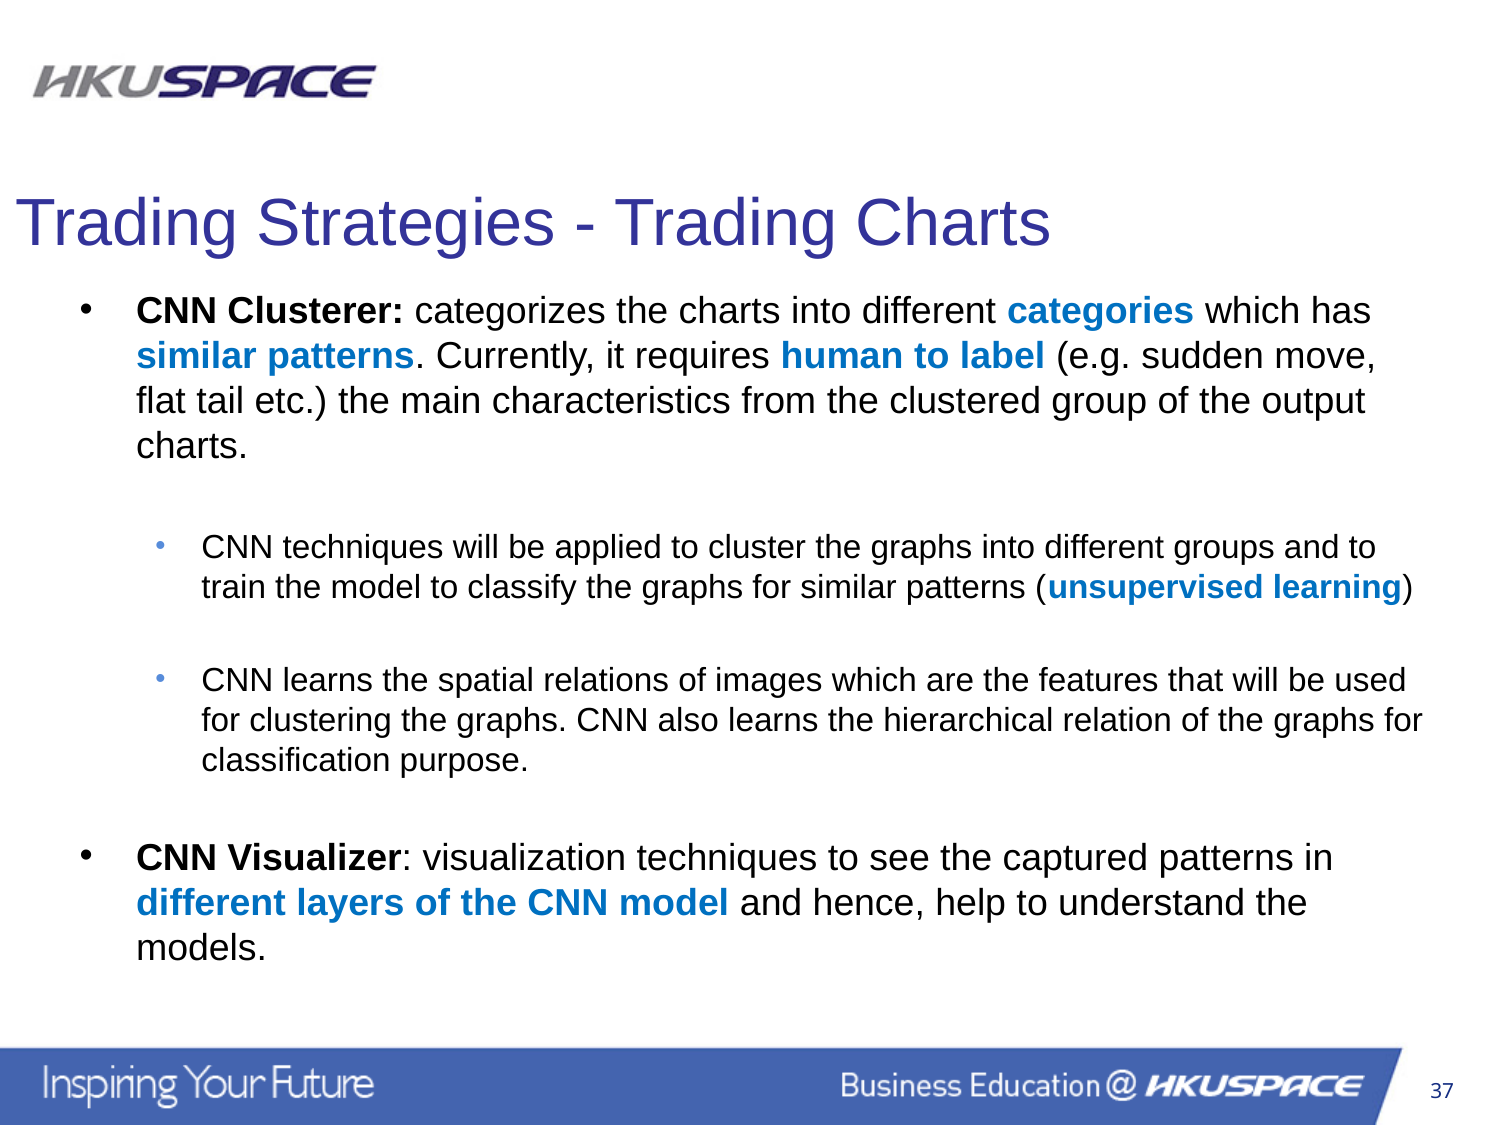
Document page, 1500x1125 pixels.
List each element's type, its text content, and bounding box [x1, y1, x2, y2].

title Trading Strategies - Trading Charts [0, 101, 1325, 266]
picture [0, 0, 1500, 1125]
text_box CNN Clusterer: categorizes the charts into different categories which has similar patterns. Currently, it requires human to label (e.g. sudden move, flat tail etc.) the main characteristics from the clustered group of the output charts. CNN techniques will be applied to cluster the graphs into different groups and to train the model to classify the graphs for similar patterns (unsupervised learning) CNN learns the spatial relations of images which are the features that will be used for clustering the graphs. CNN also learns the hierarchical relation of the graphs for classification purpose. CNN Visualizer: visualization techniques to see the captured patterns in different layers of the CNN model and hence, help to understand the models. [64, 278, 1447, 1047]
slide_number 37 [1415, 1070, 1499, 1125]
